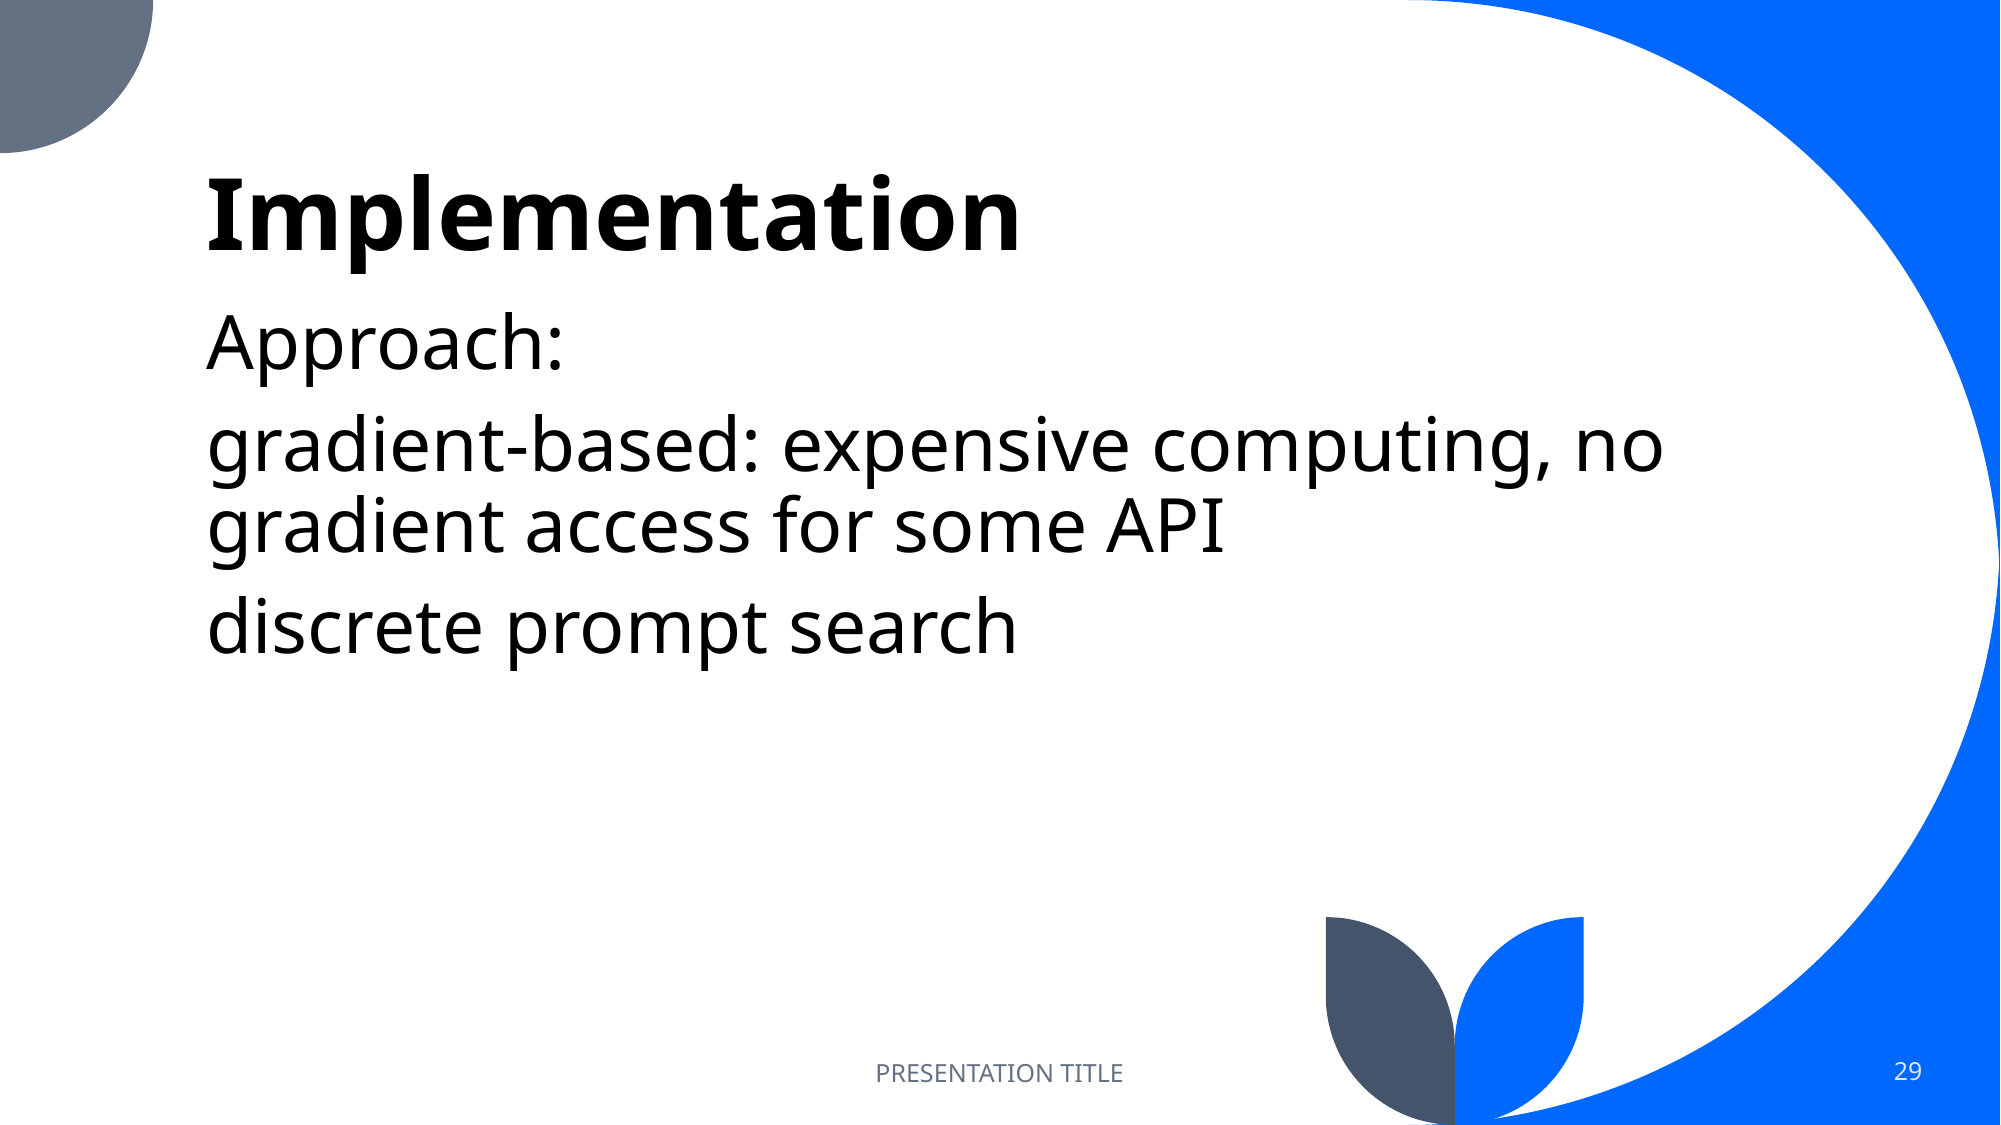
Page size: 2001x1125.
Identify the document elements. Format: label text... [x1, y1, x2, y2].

list Approach: gradient-based: expensive computing, no gradient access for some API discrete prompt search [191, 296, 1904, 850]
footer PRESENTATION TITLE [662, 1042, 1338, 1103]
slide_number 29 [1665, 1042, 1938, 1103]
title Implementation [191, 22, 1796, 280]
